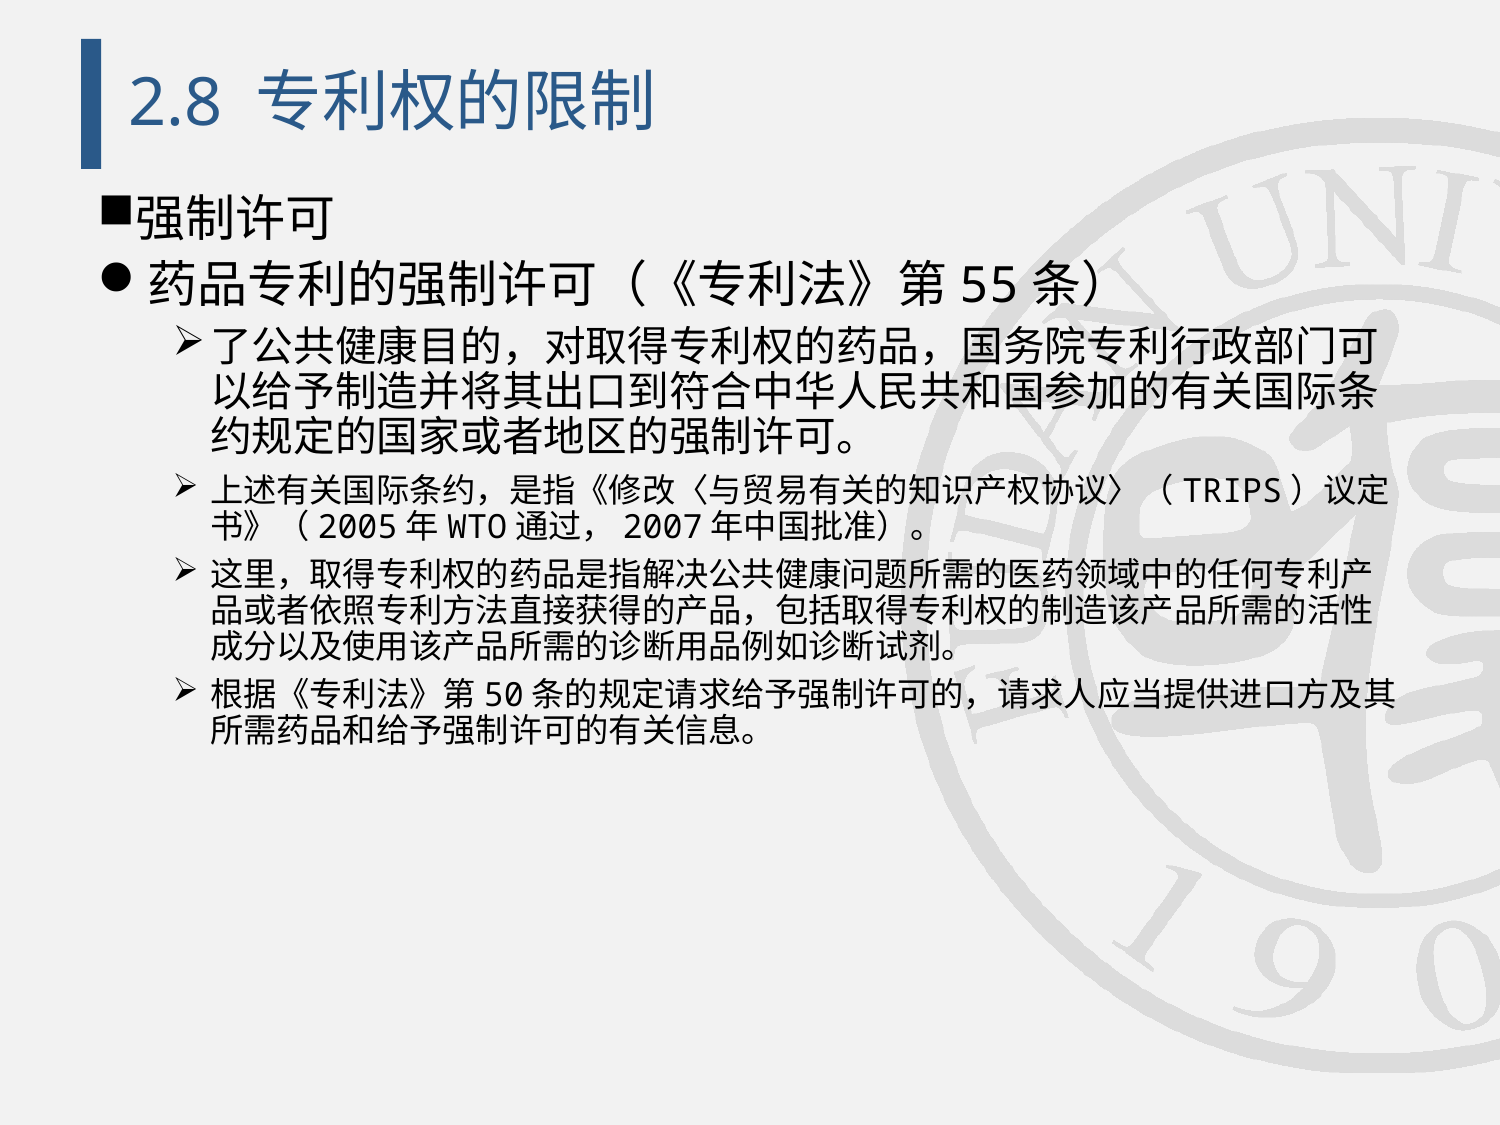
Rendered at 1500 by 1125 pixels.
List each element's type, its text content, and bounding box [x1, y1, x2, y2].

title 2.8 专利权的限制 [113, 49, 1387, 159]
list 强制许可 药品专利的强制许可（《专利法》第55条） 了公共健康目的，对取得专利权的药品，国务院专利行政部门可以给予制造并将其出口到符合中华人民共和国参加的有关国际条约规定的国家或者地区的强制许可。 上述有关国际条约，是指《修改〈与贸易有关的知识产权协议〉（TRIPS）议定书》（2005年WTO通过，2007年中国批准）。 这里，取得专利权的药品是指解决公共健康问题所需的医药领域中的任何专利产品或者依照专利方法直接获得的产品，包括取得专利权的制造该产品所需的活性成分以及使用该产品所需的诊断用品例如诊断试剂。 根据《专利法》第50条的规定请求给予强制许可的，请求人应当提供进口方及其所需药品和给予强制许可的有关信息。 [82, 185, 1417, 1014]
